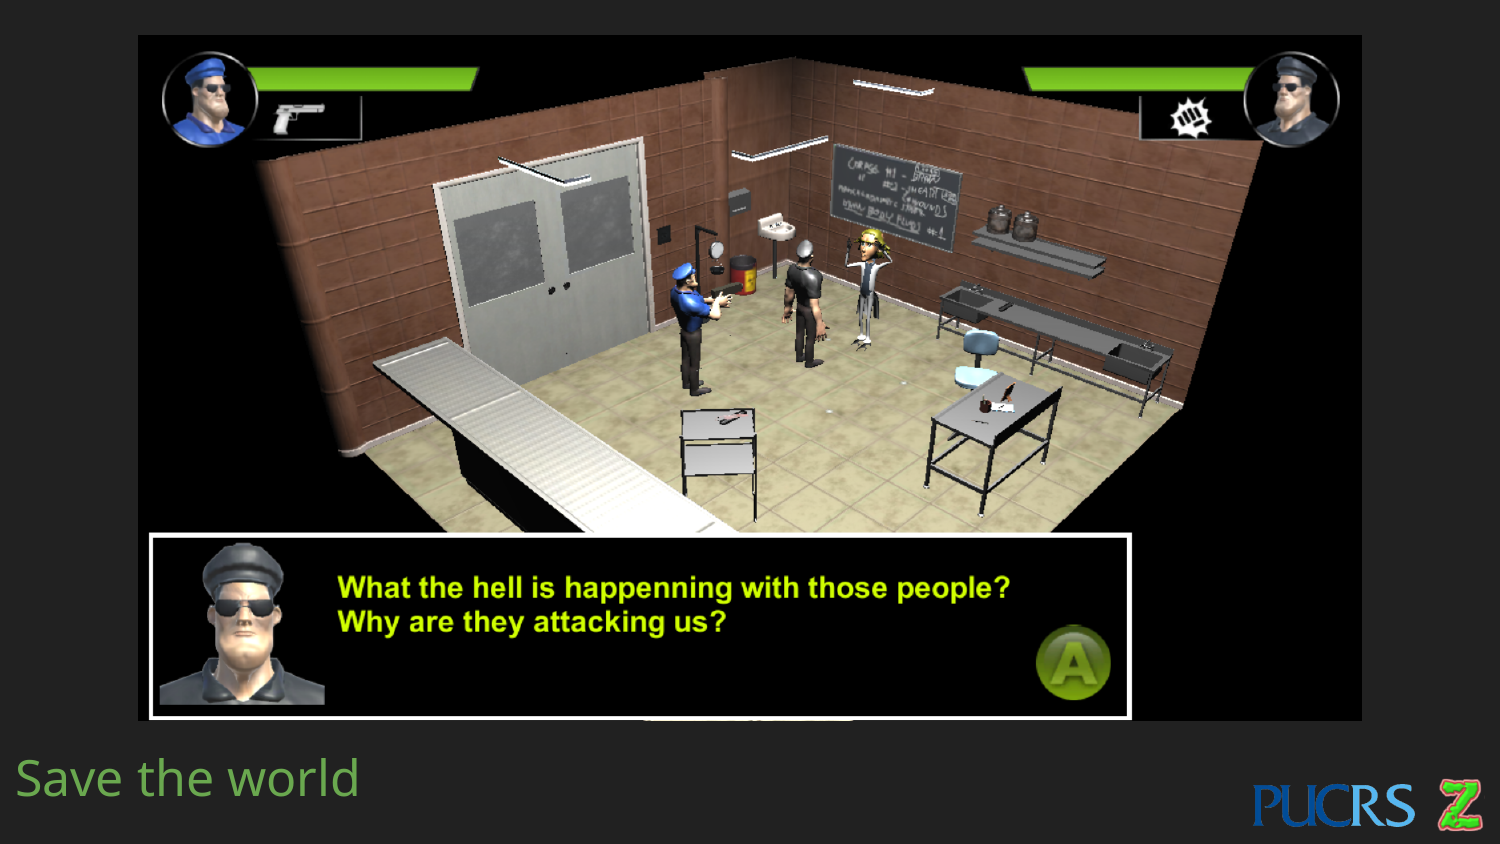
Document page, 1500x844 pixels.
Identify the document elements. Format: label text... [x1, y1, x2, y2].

title Save the world [0, 715, 1500, 839]
picture [1252, 783, 1415, 827]
picture [138, 35, 1362, 722]
picture [1435, 776, 1485, 833]
